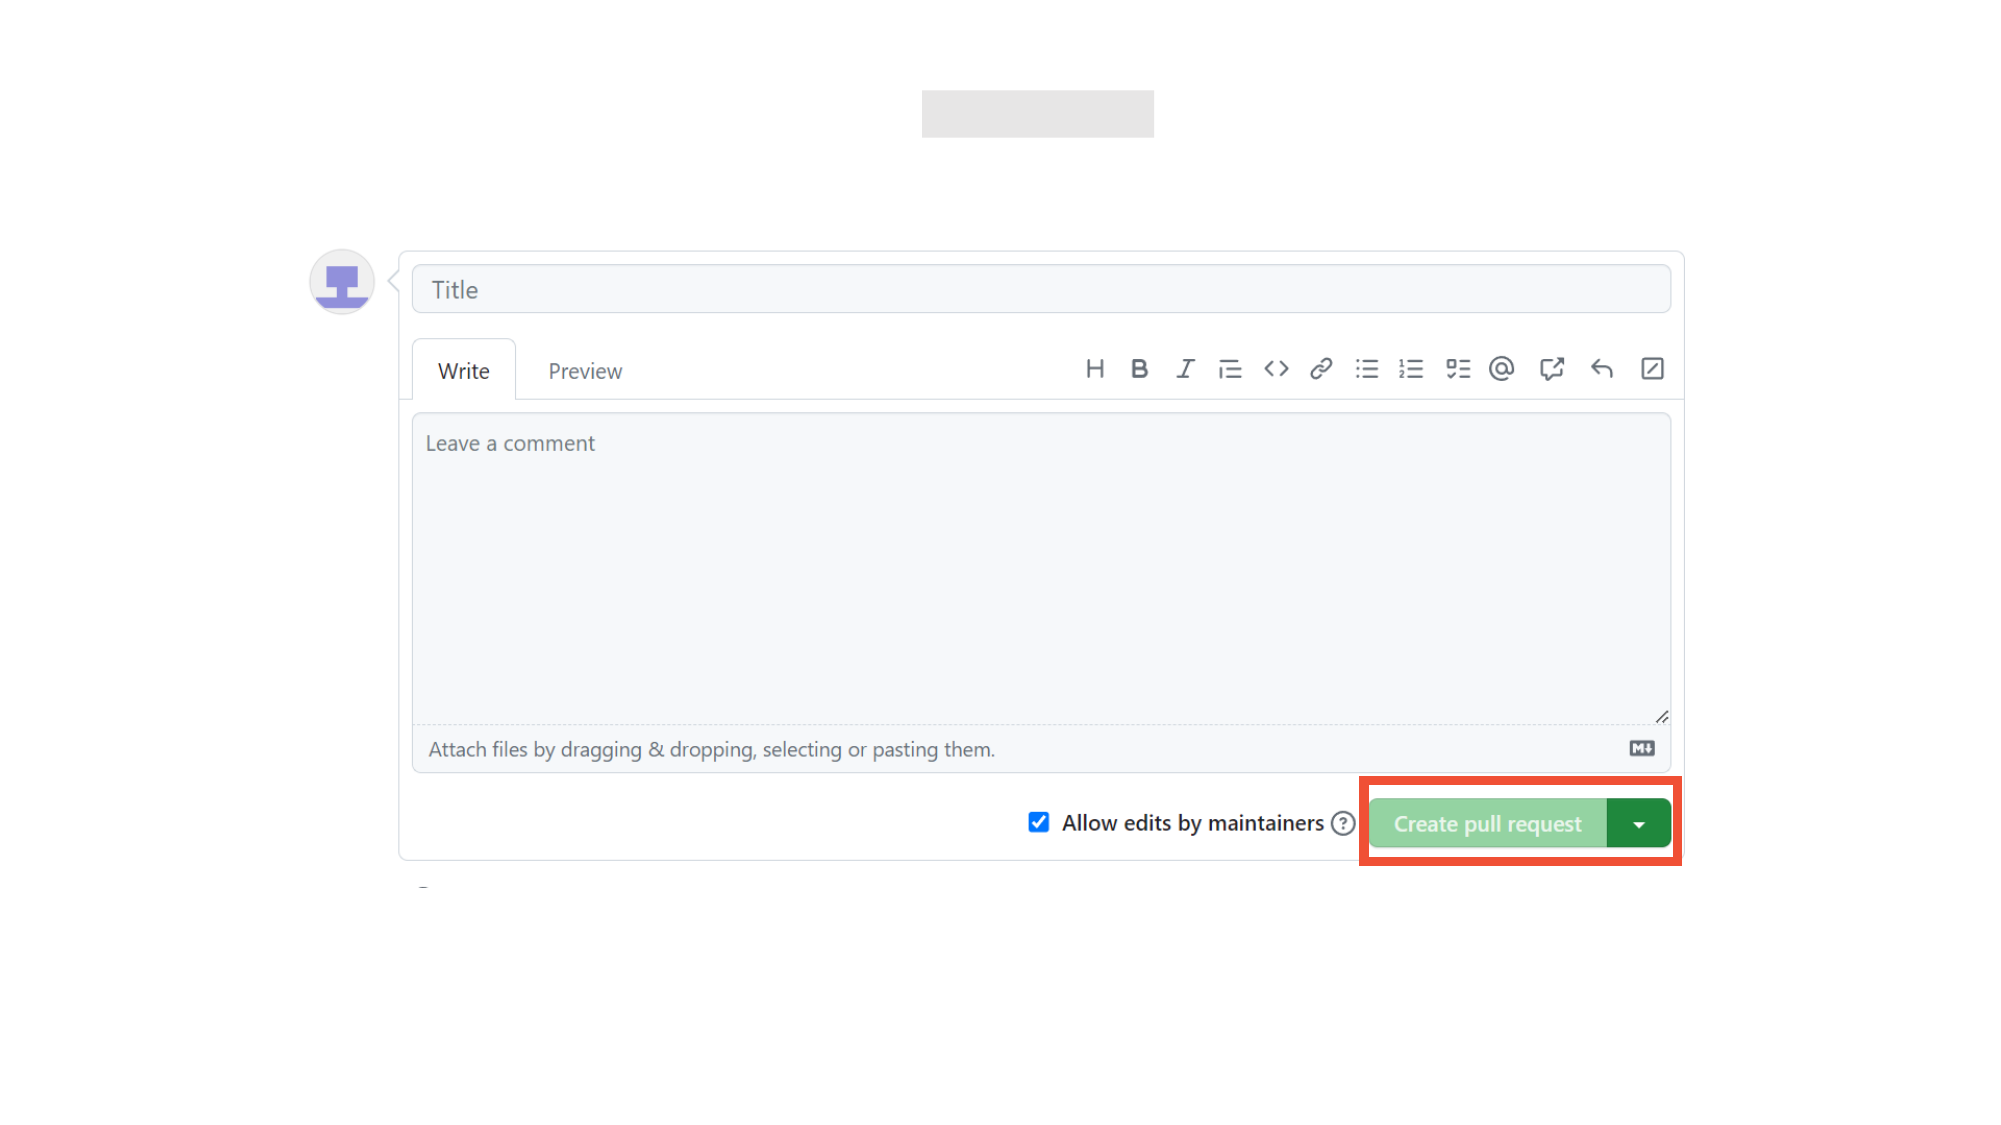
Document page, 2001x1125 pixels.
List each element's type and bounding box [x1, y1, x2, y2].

text_box [921, 89, 1155, 139]
picture [290, 237, 1710, 888]
